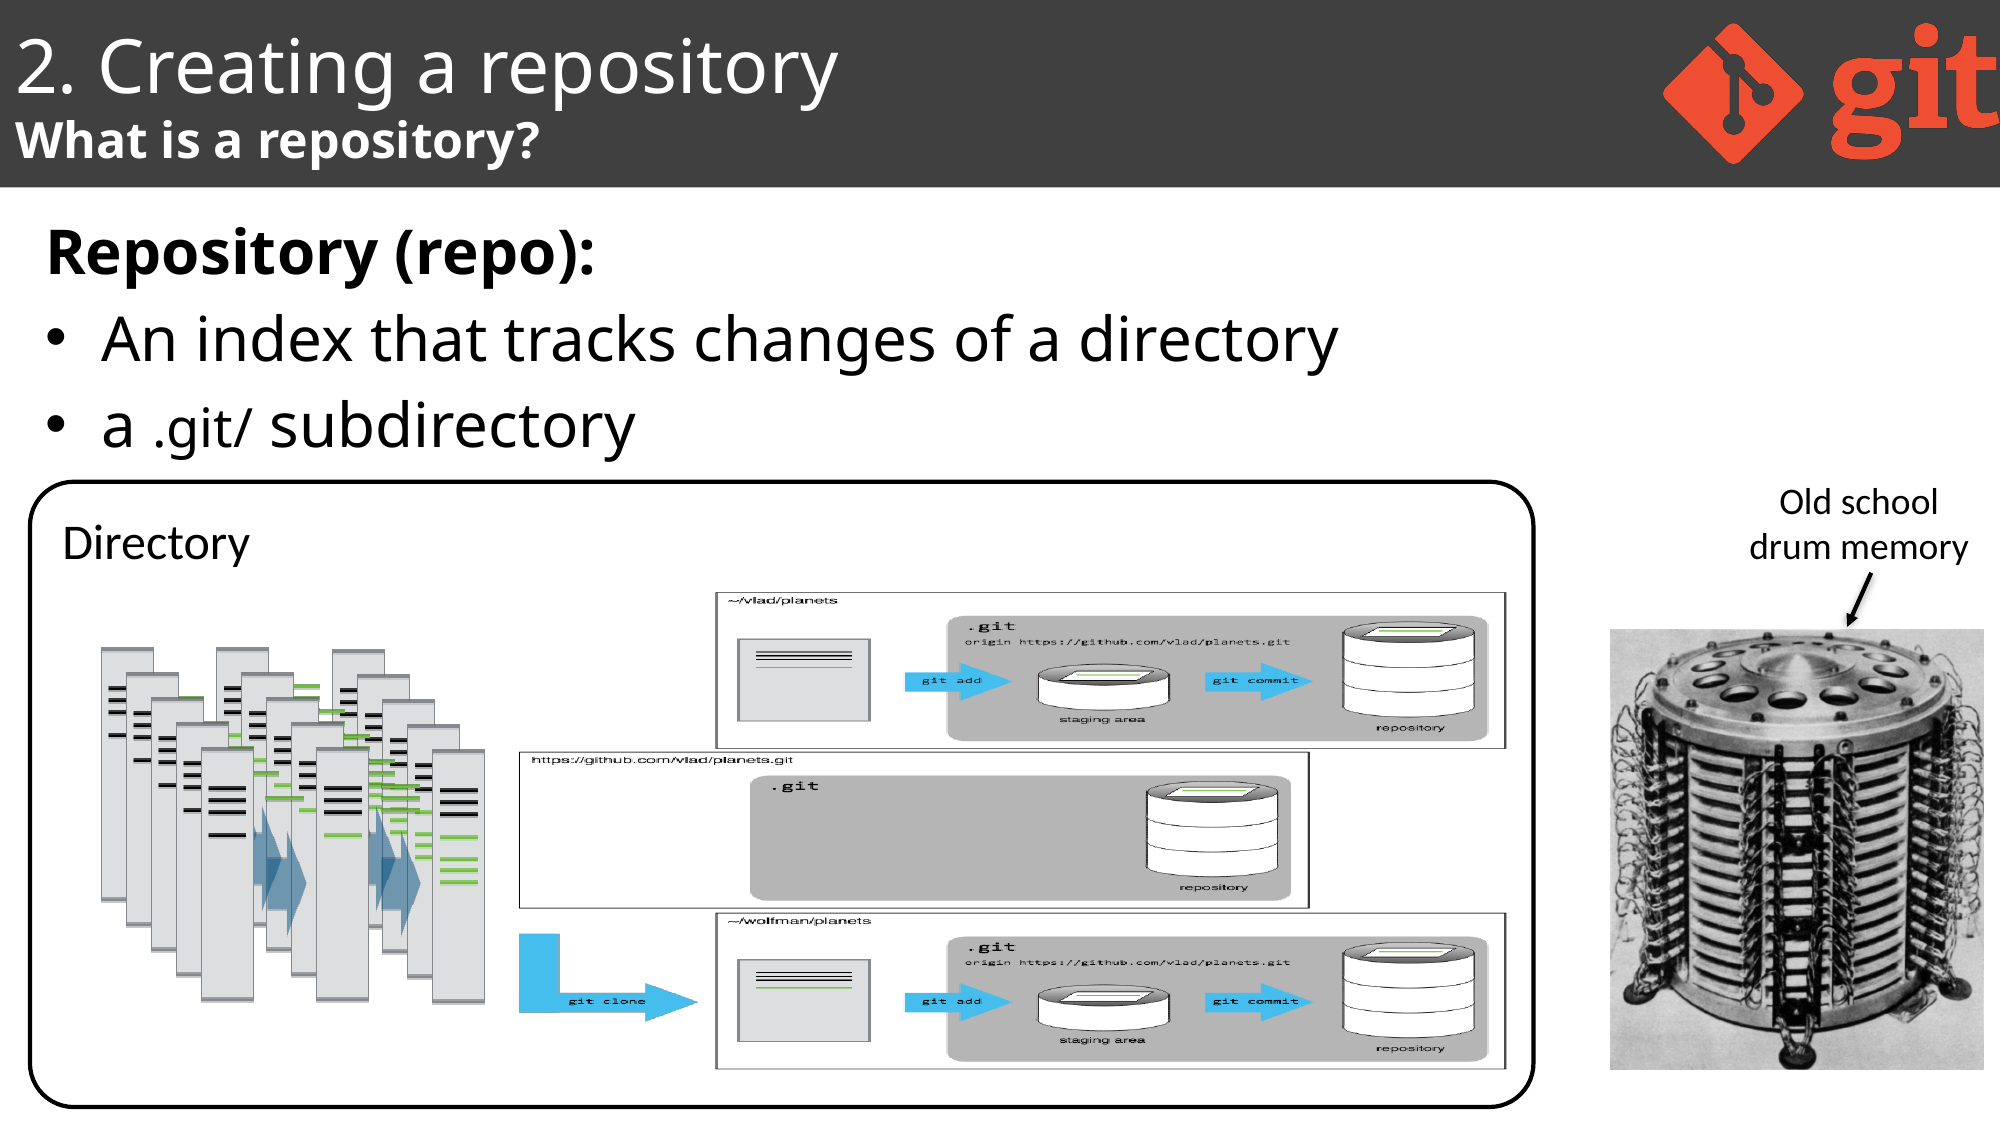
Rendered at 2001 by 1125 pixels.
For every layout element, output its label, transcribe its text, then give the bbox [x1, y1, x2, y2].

list Repository (repo): An index that tracks changes of a directory a .git/ subdirectory [30, 204, 1969, 470]
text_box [1610, 469, 1985, 1070]
text_box [27, 479, 1536, 1110]
text_box Directory [47, 501, 266, 577]
title 2. Creating a repository What is a repository? [0, 0, 2000, 188]
picture [1663, 23, 2000, 165]
picture [517, 591, 1524, 1070]
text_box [81, 591, 502, 1076]
